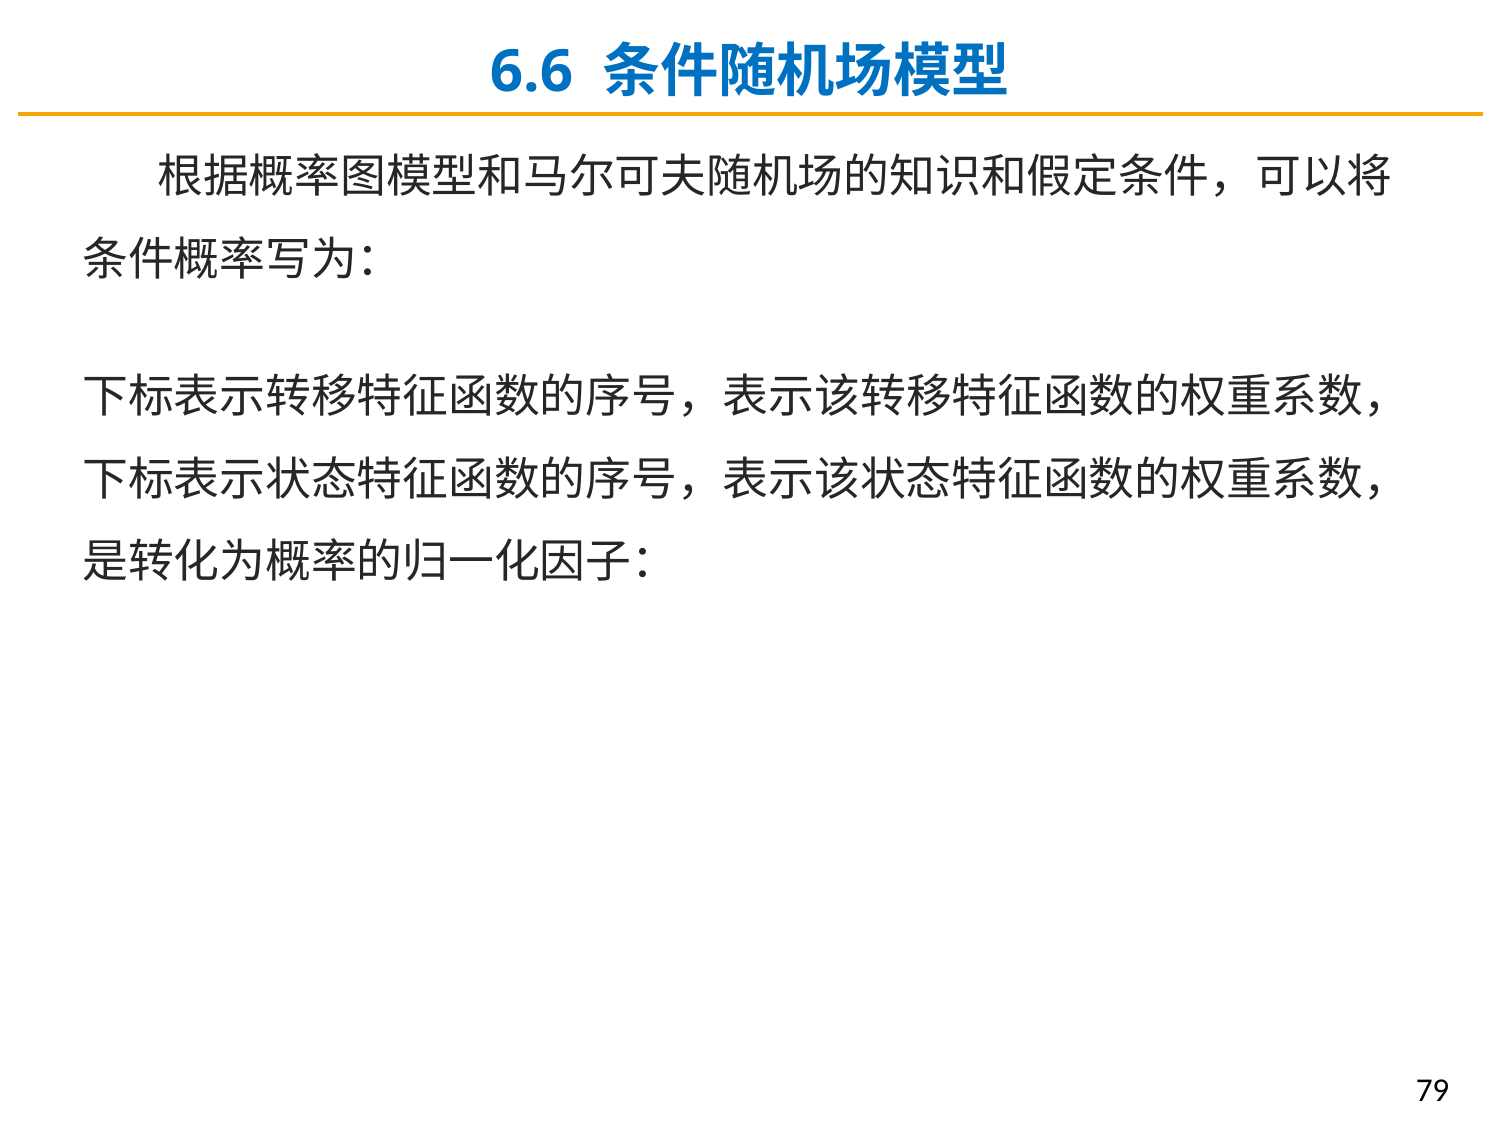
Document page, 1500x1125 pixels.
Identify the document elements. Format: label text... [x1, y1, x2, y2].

text_box 79 [1114, 1060, 1465, 1106]
text_box 6.6 条件随机场模型 [0, 25, 1500, 111]
